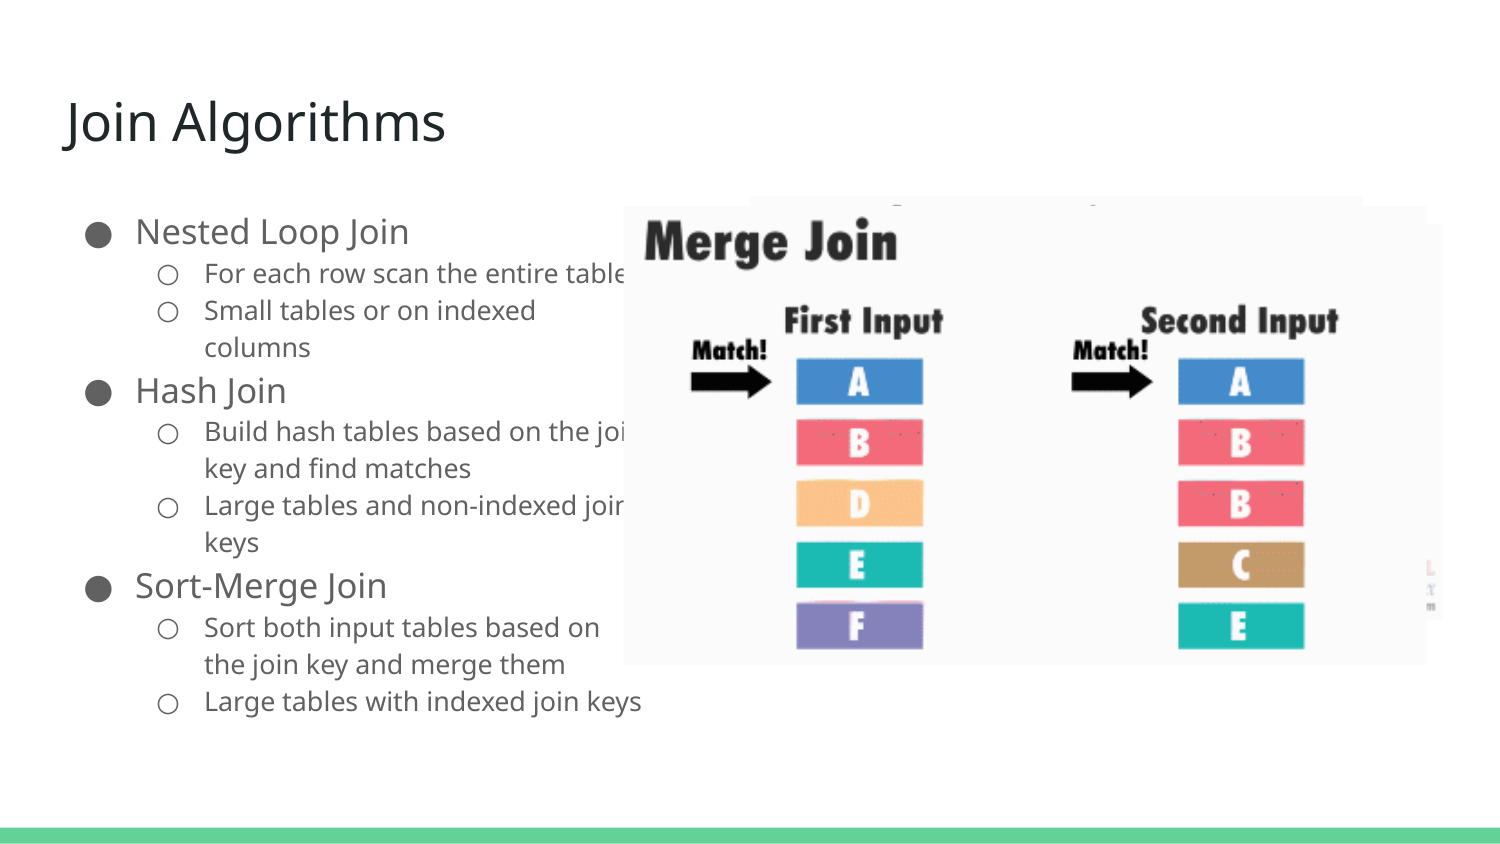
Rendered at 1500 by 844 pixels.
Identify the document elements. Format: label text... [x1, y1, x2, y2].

list Nested Loop Join For each row scan the entire table Small tables or on indexed columns Hash Join Build hash tables based on the join key and find matches Large tables and non-indexed join keys Sort-Merge Join Sort both input tables based on the join key and merge them Large tables with indexed join keys [51, 189, 660, 804]
title Join Algorithms [51, 72, 1449, 167]
picture [623, 196, 1443, 665]
